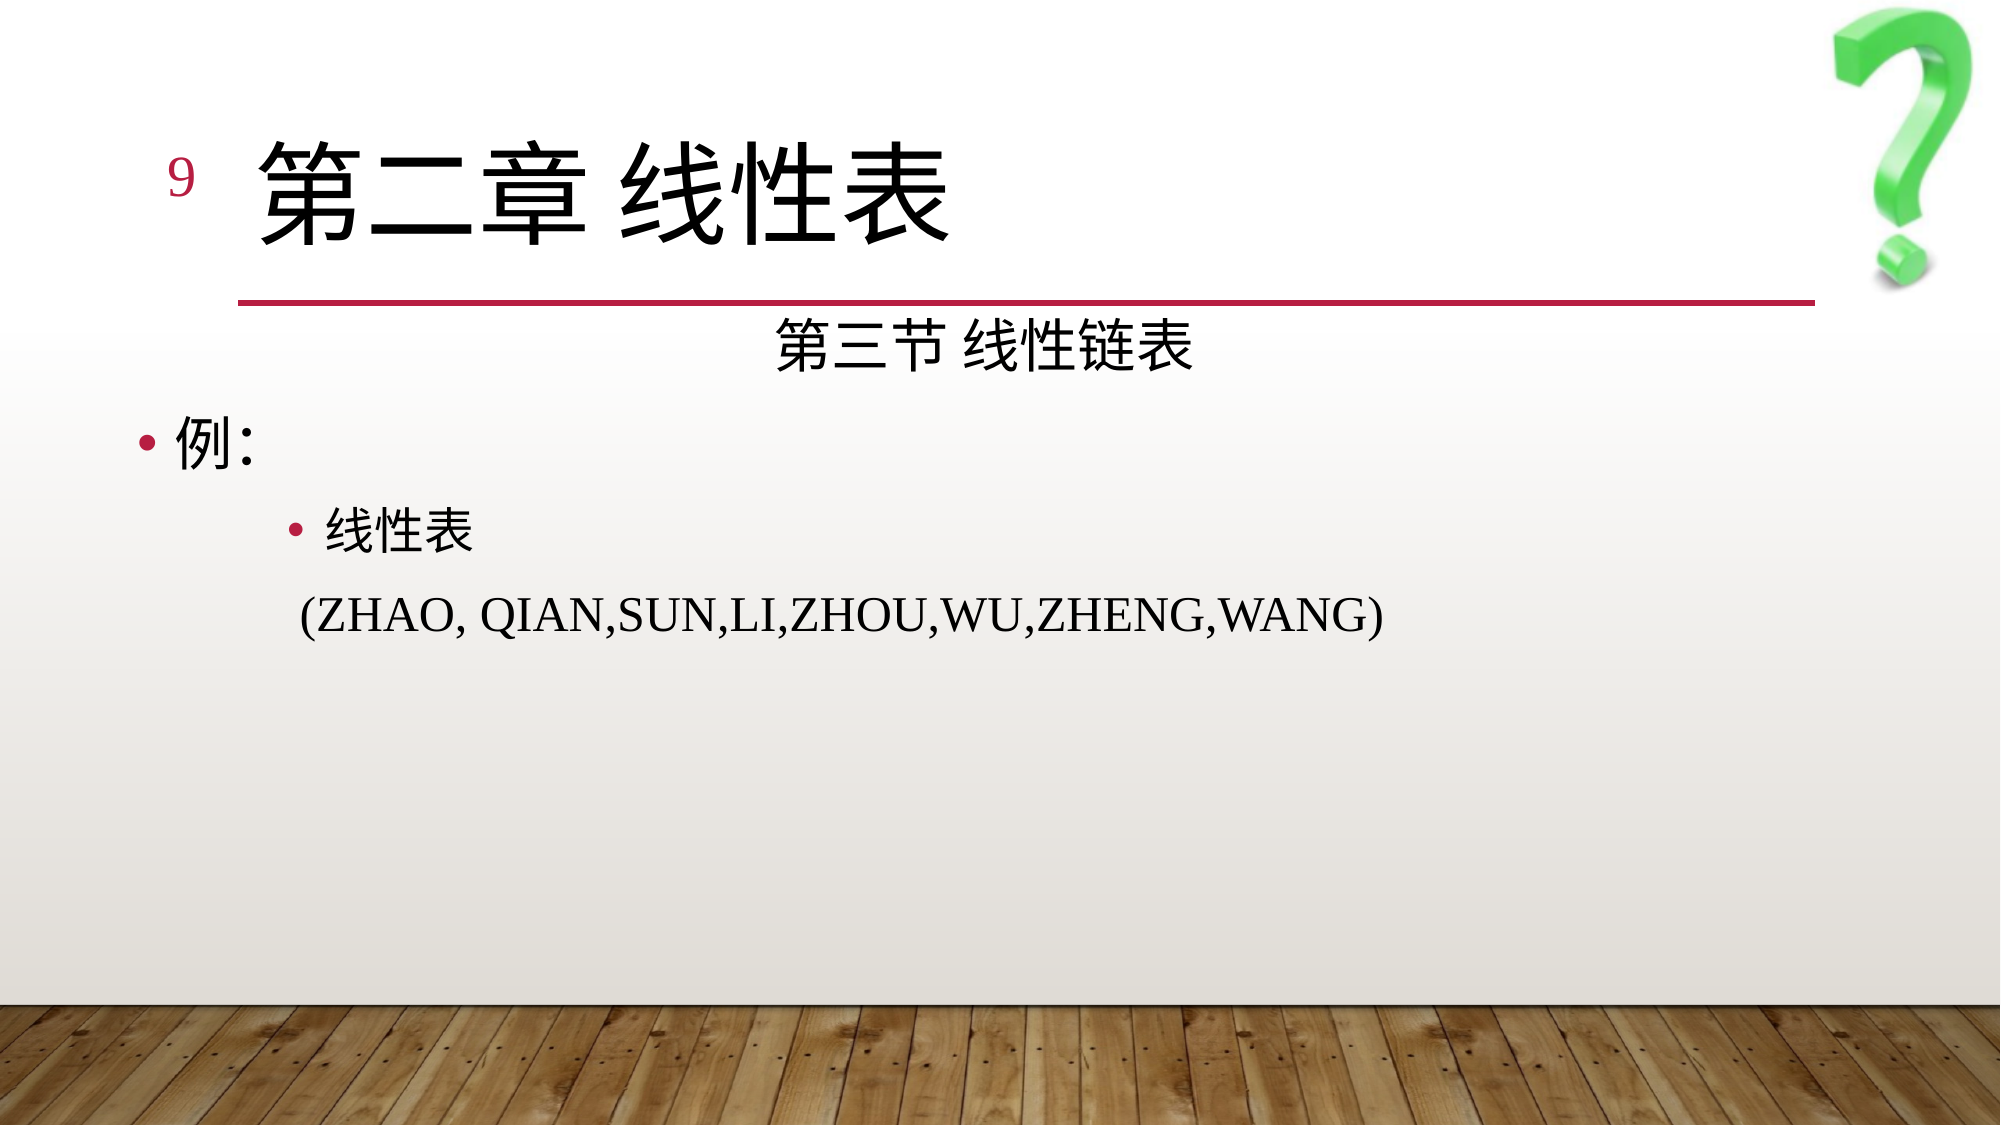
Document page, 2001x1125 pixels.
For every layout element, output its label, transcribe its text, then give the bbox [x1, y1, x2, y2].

list 例： 线性表 (ZHAO, QIAN,SUN,LI,ZHOU,WU,ZHENG,WANG) [122, 385, 1841, 1087]
picture [0, 1005, 2000, 1125]
picture [1813, 0, 2000, 313]
text_box 第三节 线性链表 [758, 301, 1485, 387]
title 第二章 线性表 [238, 131, 1813, 305]
slide_number 9 [78, 131, 212, 214]
